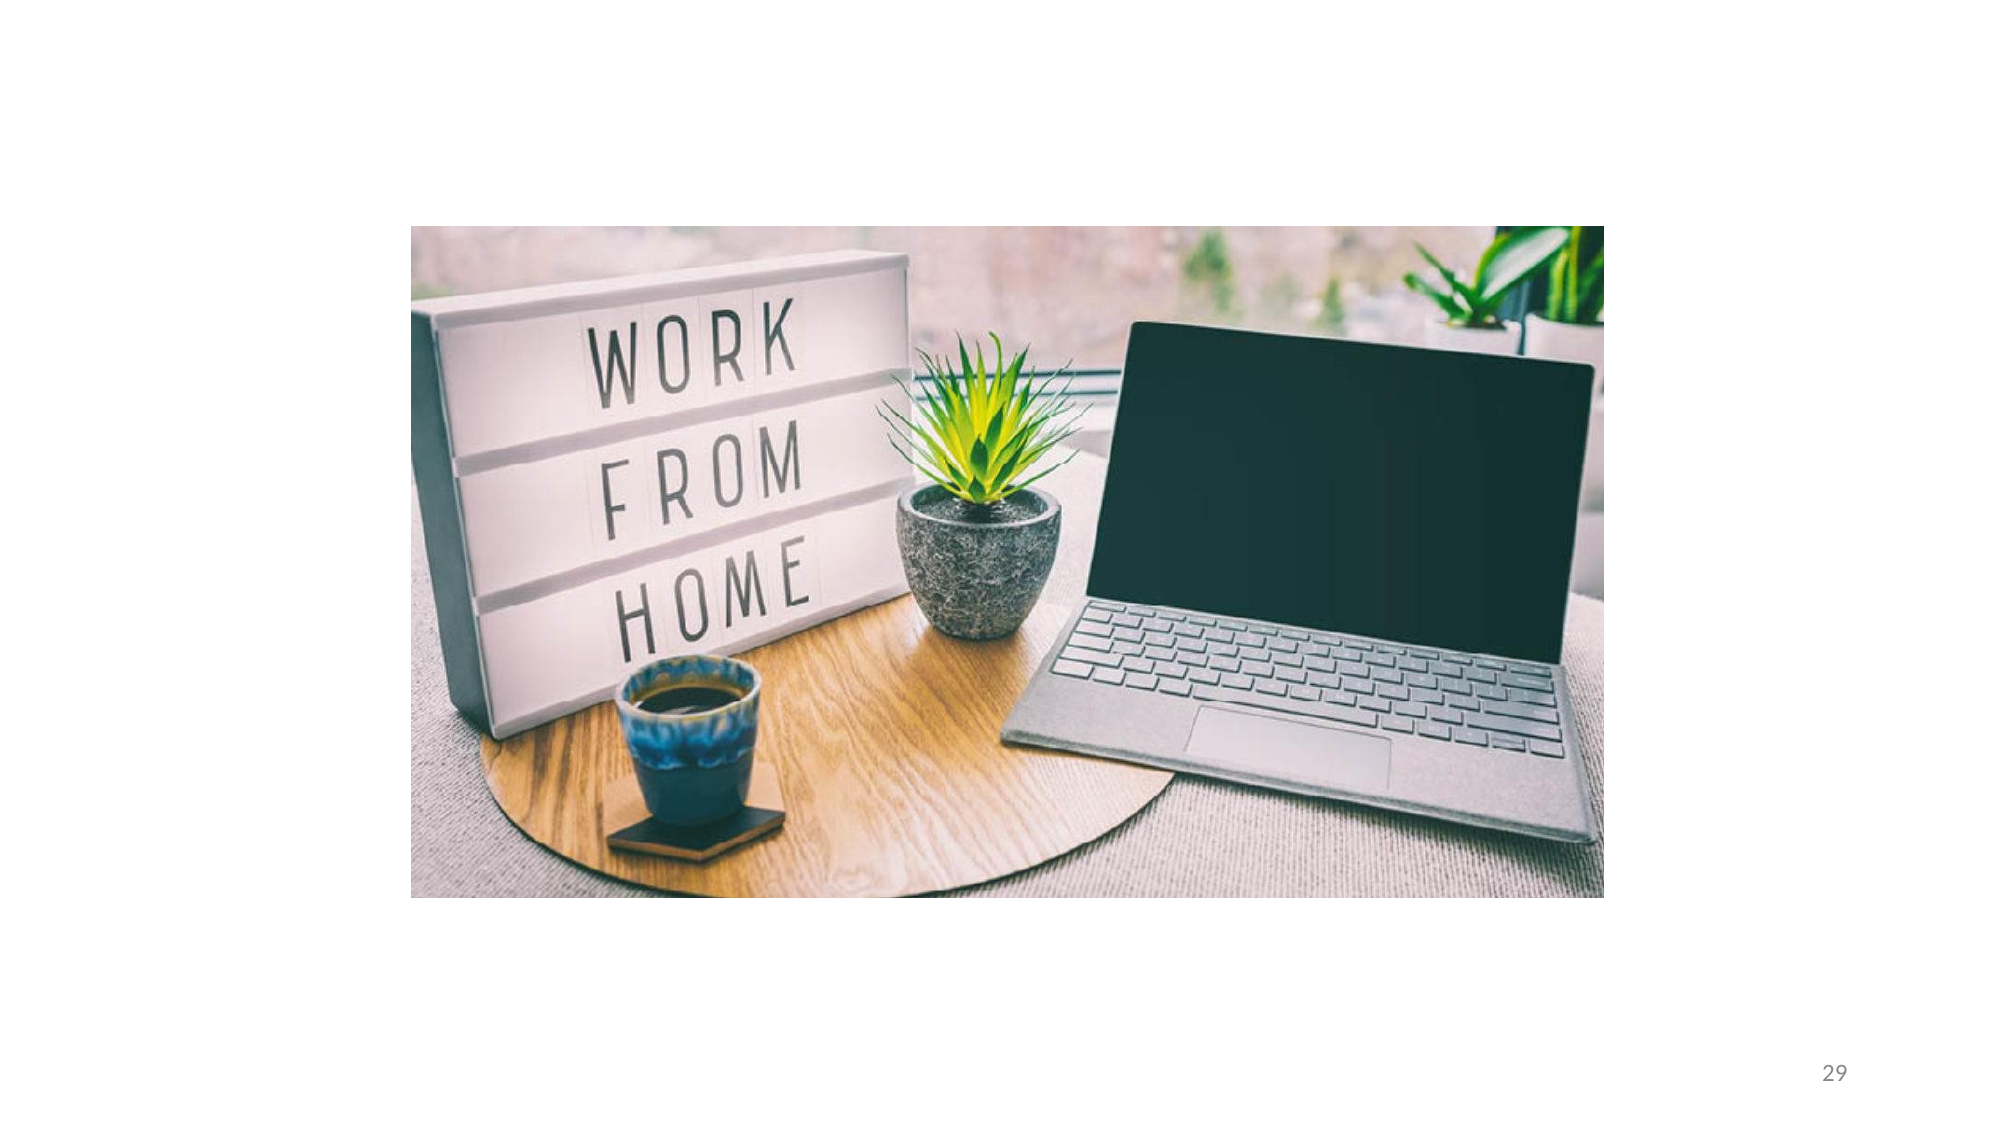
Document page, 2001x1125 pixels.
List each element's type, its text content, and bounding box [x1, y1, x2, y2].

picture [410, 226, 1605, 899]
slide_number 29 [1815, 1060, 1854, 1125]
